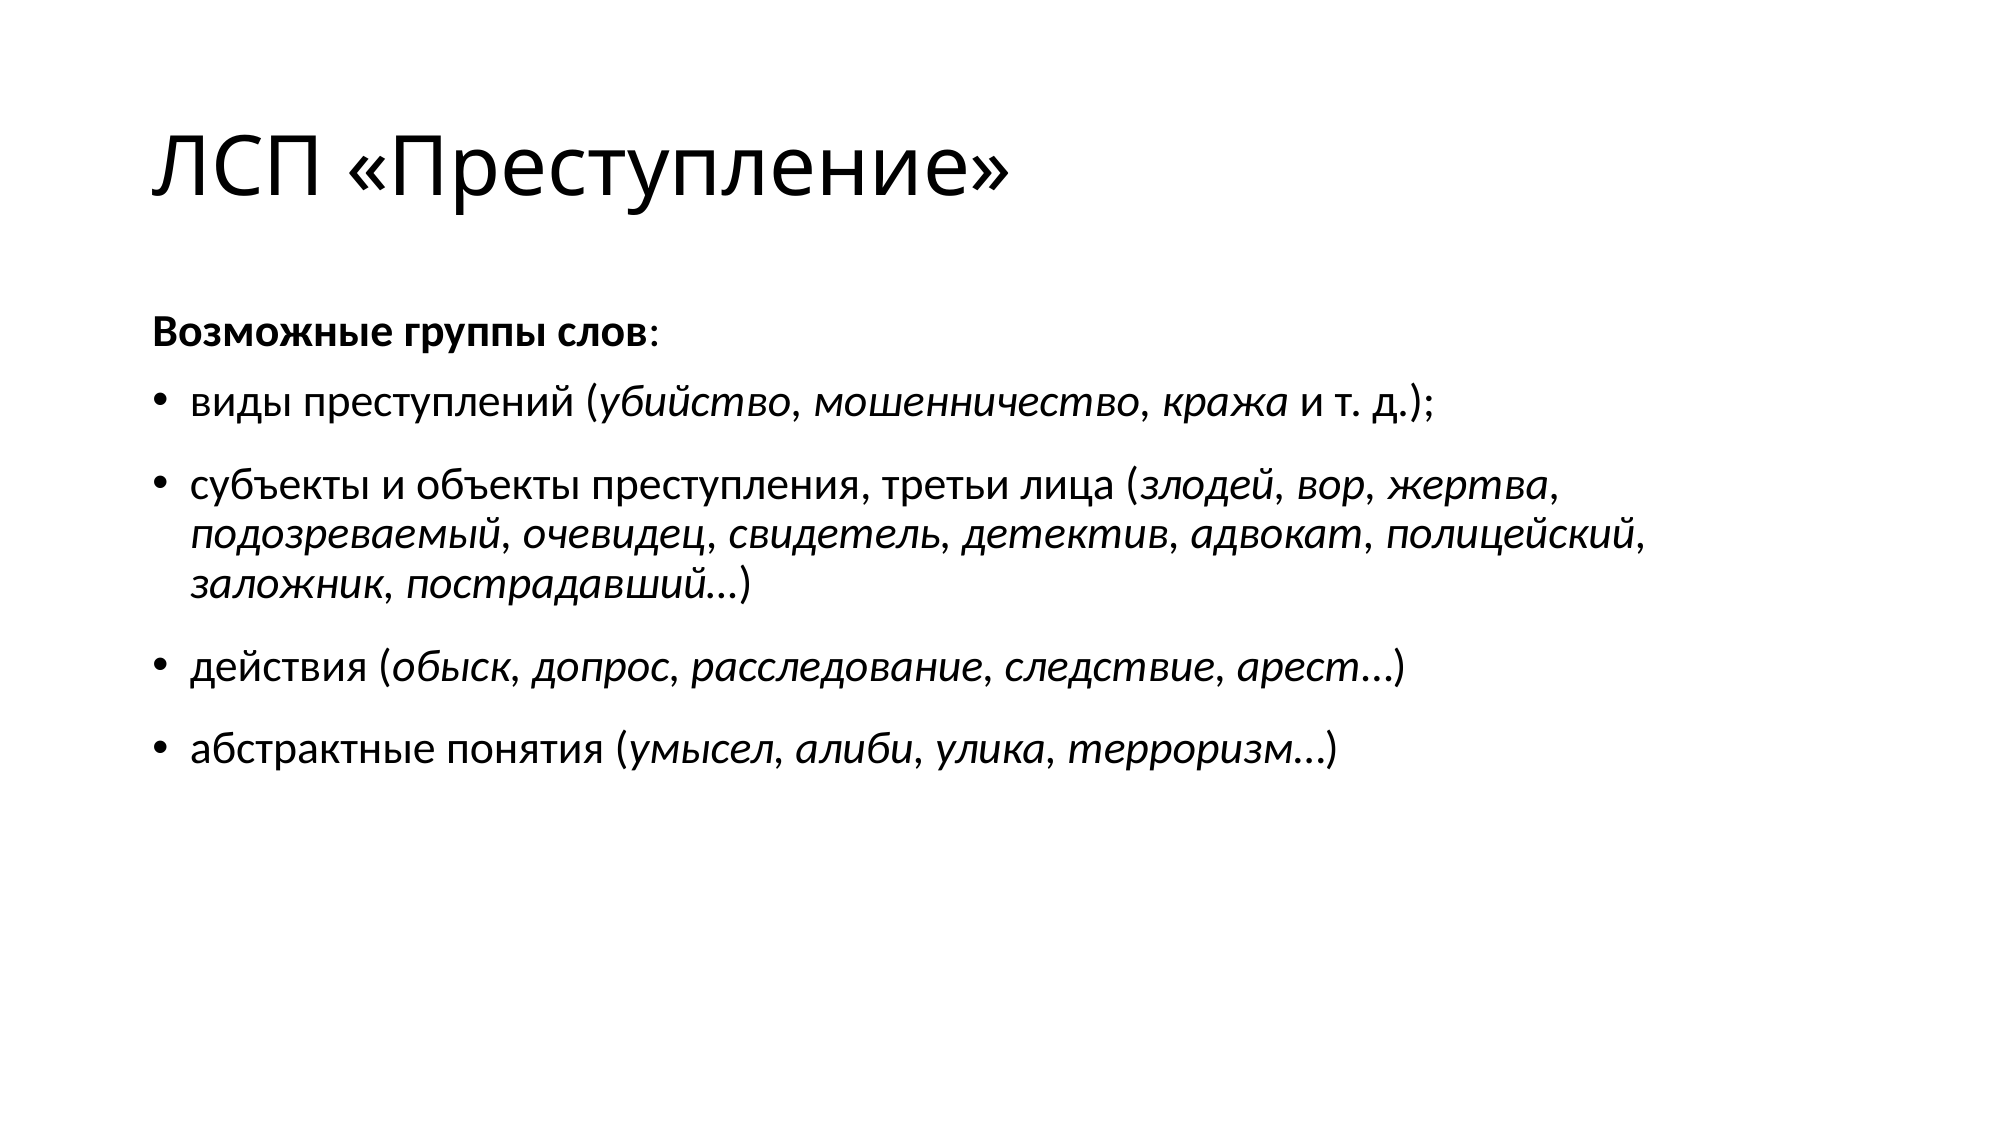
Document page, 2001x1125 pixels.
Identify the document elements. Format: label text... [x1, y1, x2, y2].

title ЛСП «Преступление» [137, 59, 1863, 278]
list Возможные группы слов: виды преступлений (убийство, мошенничество, кража и т. д.); субъекты и объекты преступления, третьи лица (злодей, вор, жертва, подозреваемый, очевидец, свидетель, детектив, адвокат, полицейский, заложник, пострадавший…) действия (обыск, допрос, расследование, следствие, арест…) абстрактные понятия (умысел, алиби, улика, терроризм…) [137, 299, 1863, 1014]
